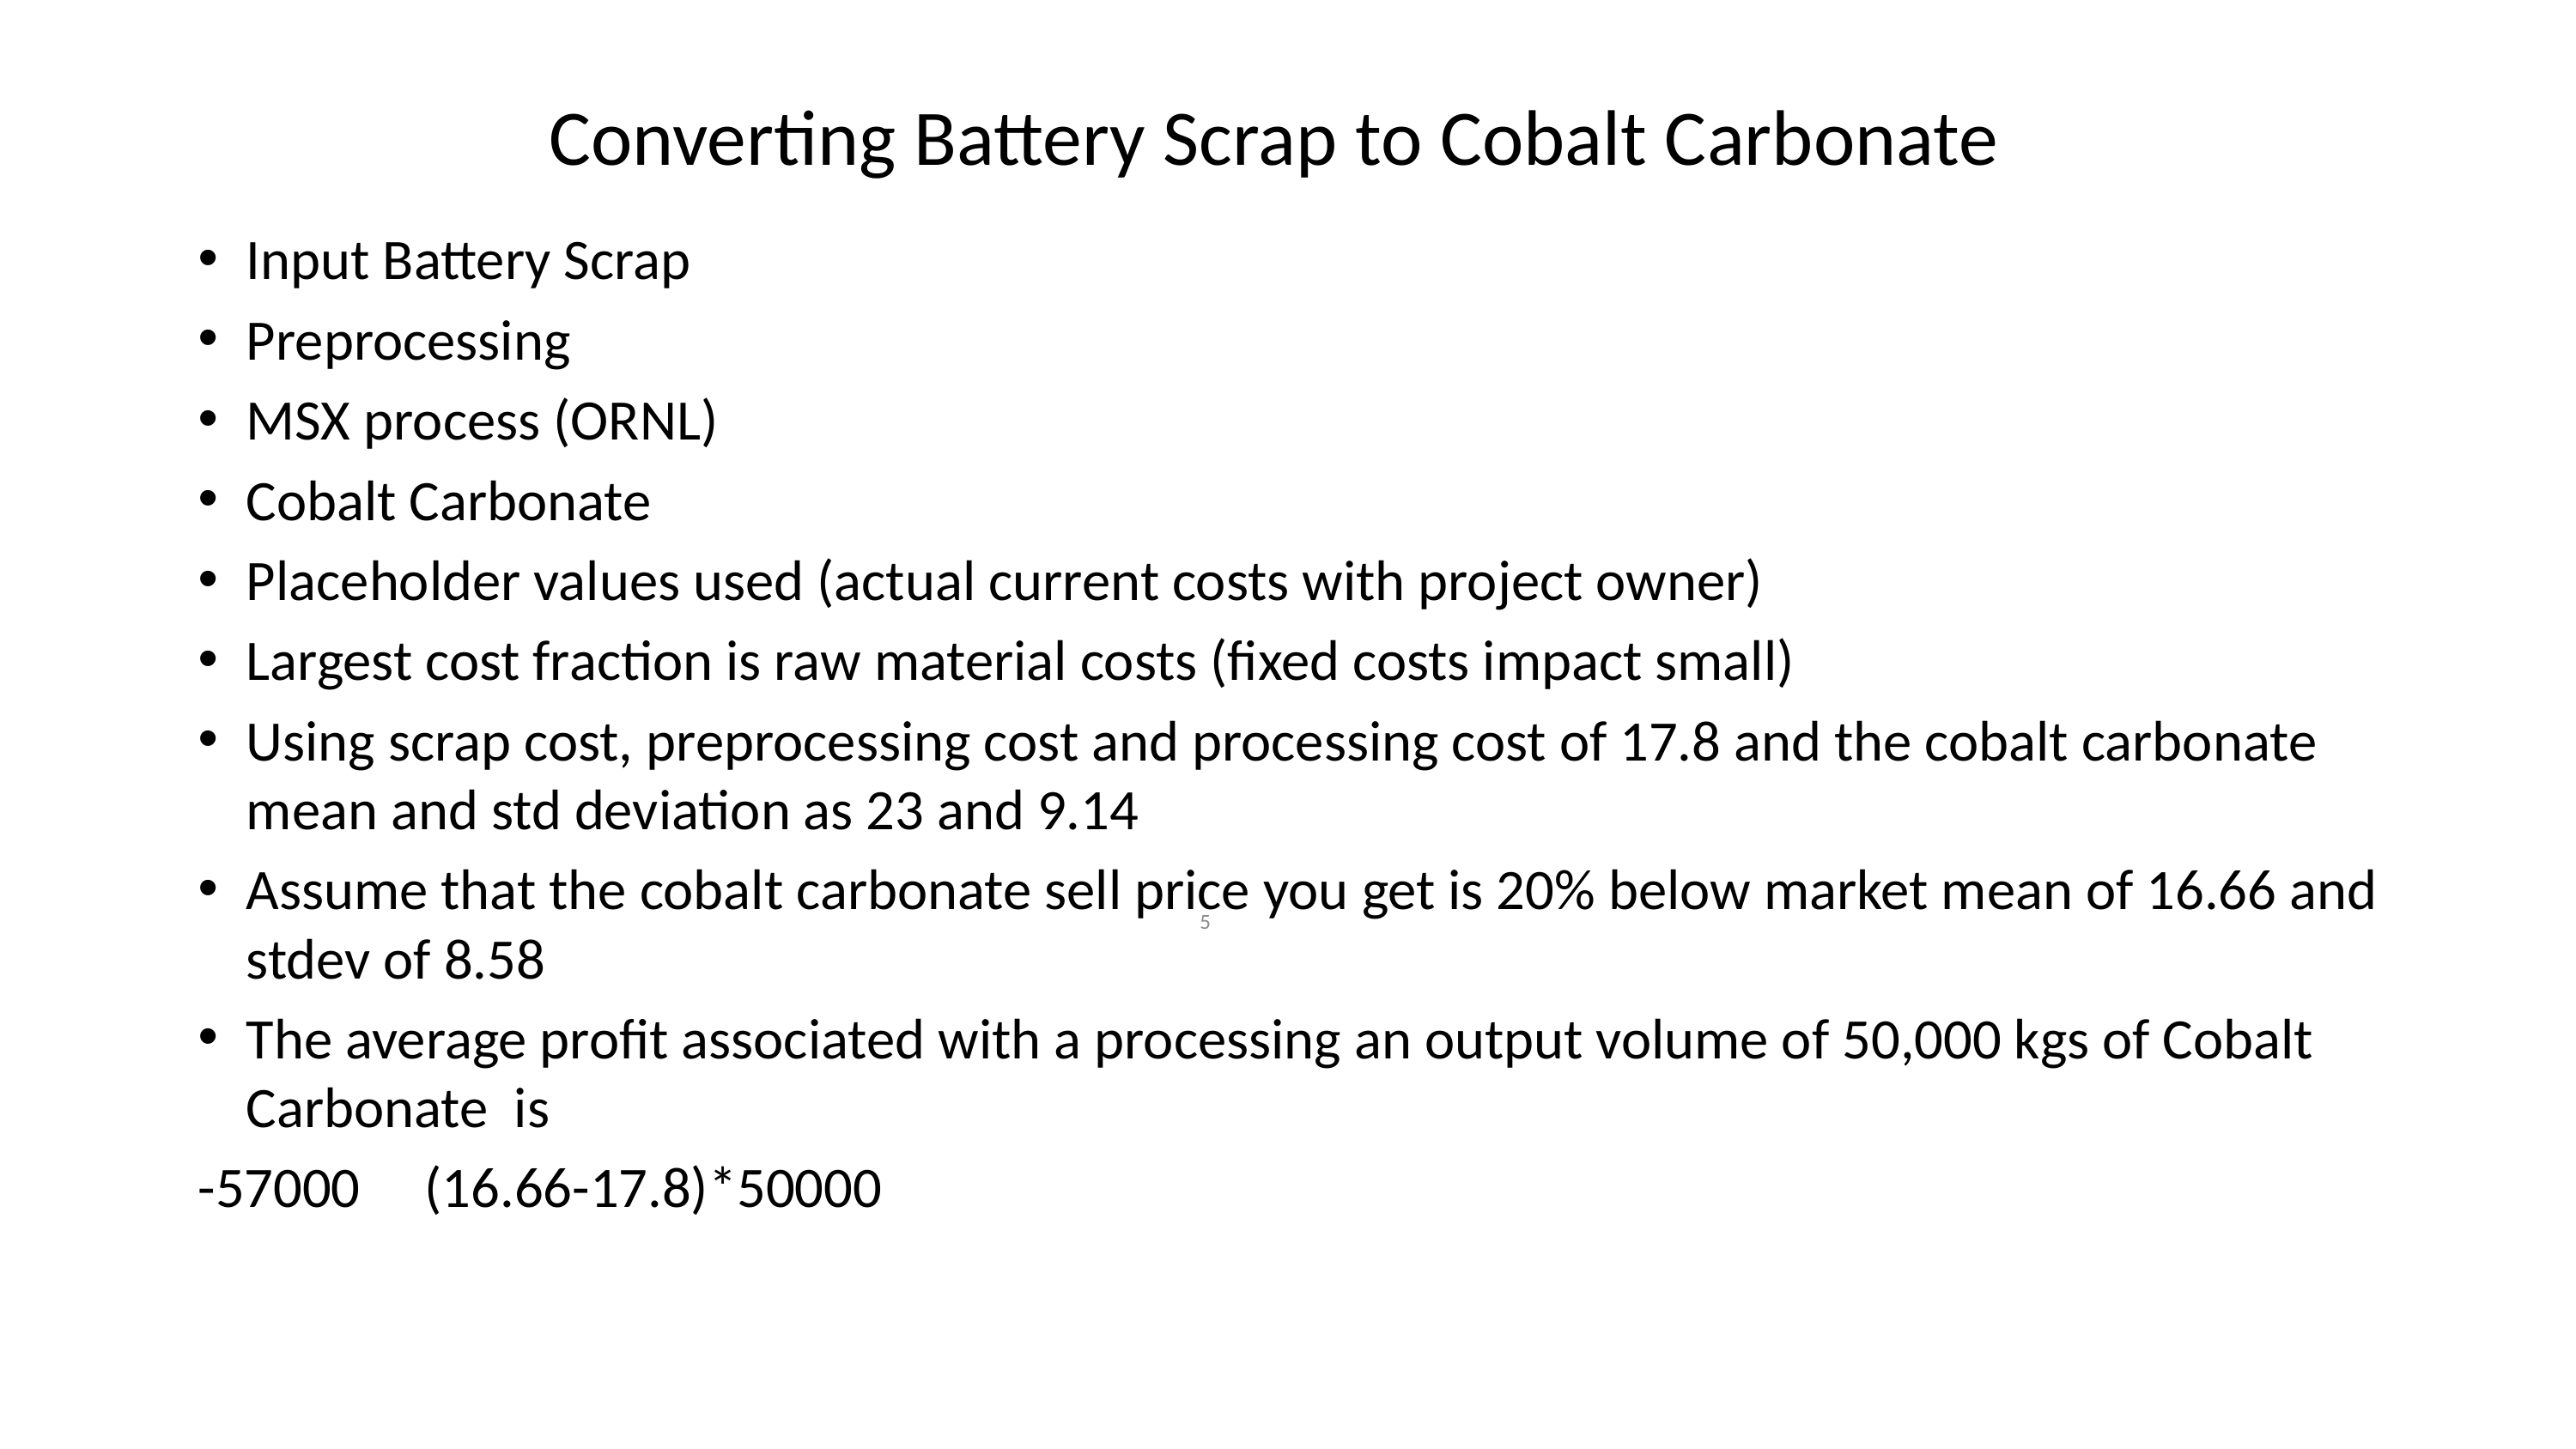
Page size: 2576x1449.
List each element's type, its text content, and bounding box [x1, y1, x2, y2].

title Converting Battery Scrap to Cobalt Carbonate [149, 76, 2399, 191]
list Input Battery Scrap Preprocessing MSX process (ORNL) Cobalt Carbonate Placeholder values used (actual current costs with project owner) Largest cost fraction is raw material costs (fixed costs impact small) Using scrap cost, preprocessing cost and processing cost of 17.8 and the cobalt carbonate mean and std deviation as 23 and 9.14 Assume that the cobalt carbonate sell price you get is 20% below market mean of 16.66 and stdev of 8.58 The average profit associated with a processing an output volume of 50,000 kgs of Cobalt Carbonate is -57000 (16.66-17.8)*50000 [185, 215, 2399, 1305]
slide_number 5 [922, 894, 1224, 947]
